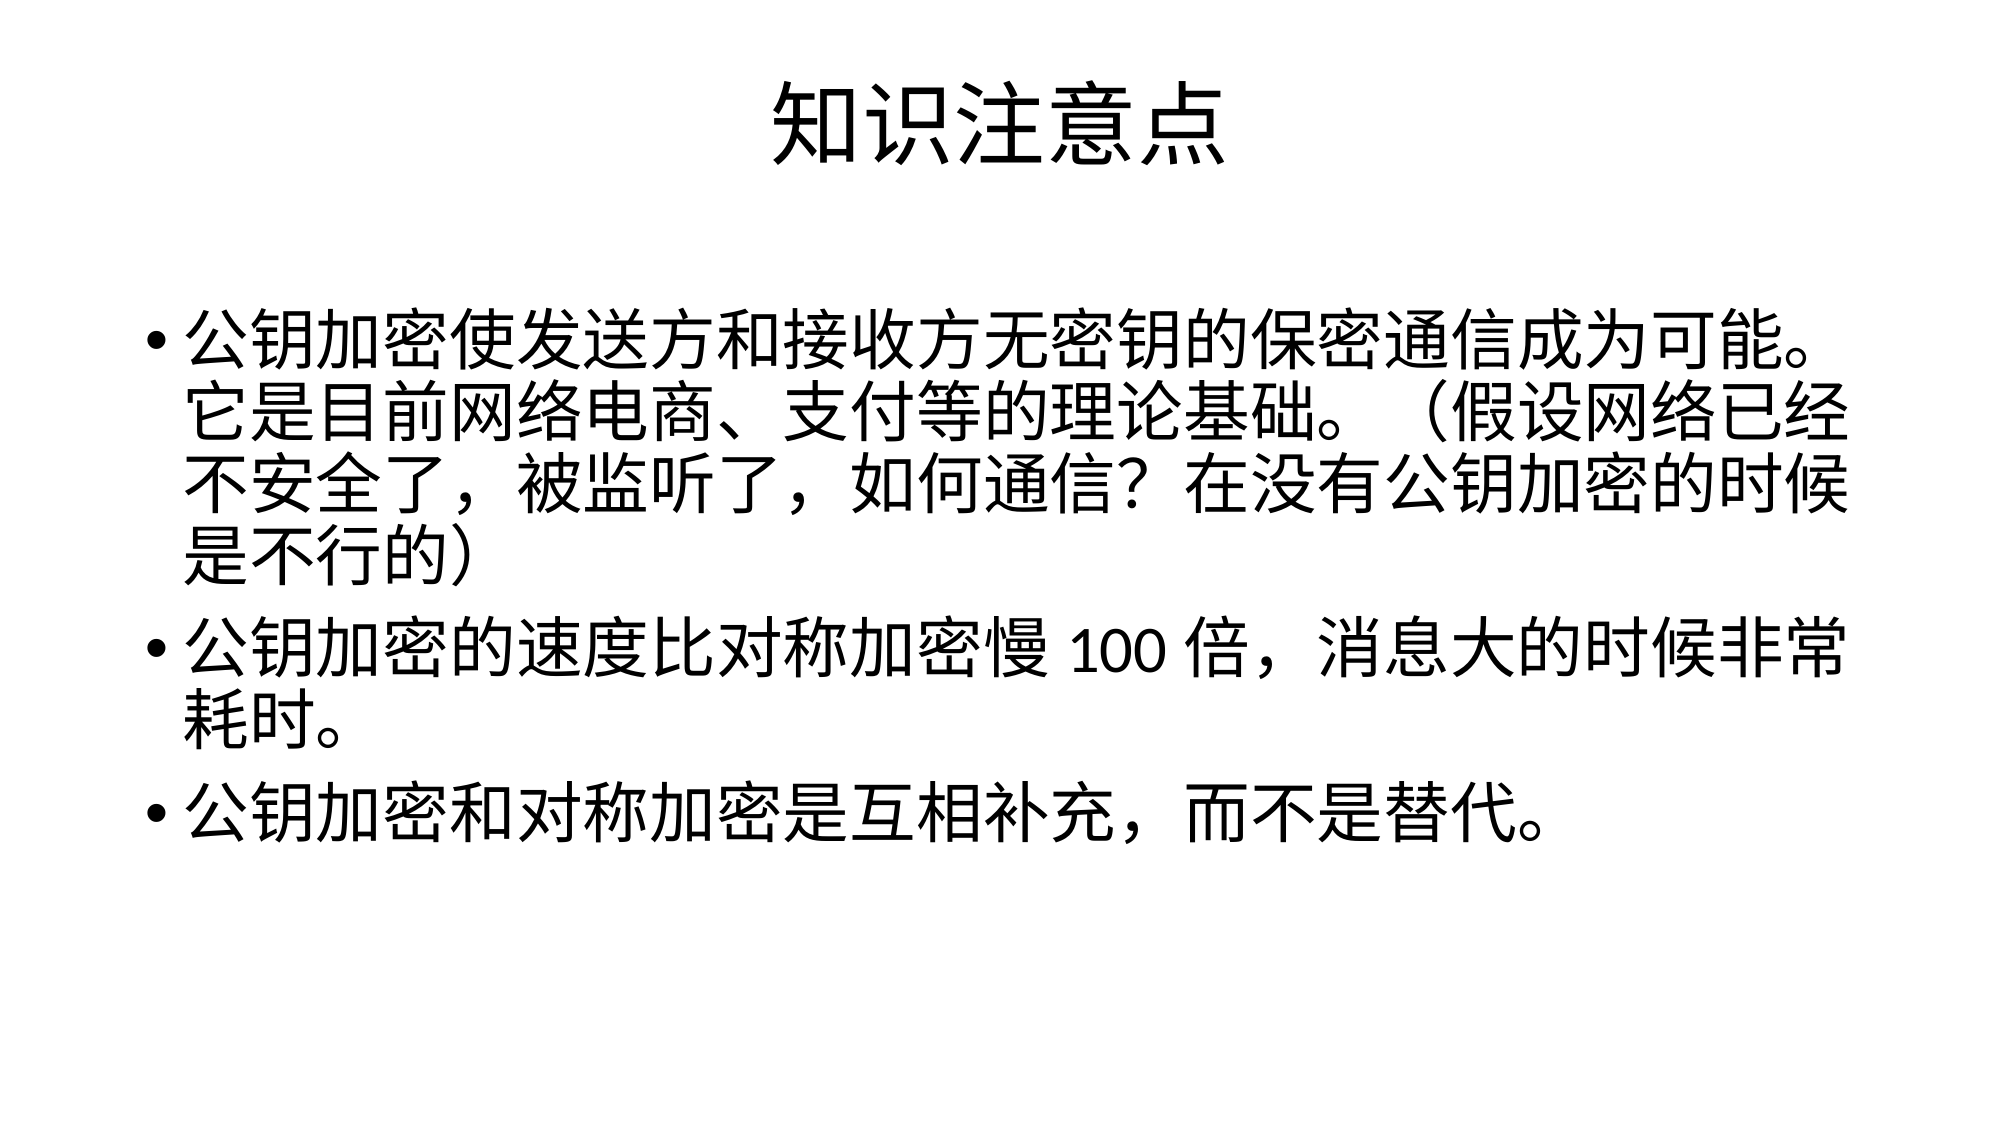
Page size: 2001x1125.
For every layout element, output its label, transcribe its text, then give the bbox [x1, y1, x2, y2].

list 公钥加密使发送方和接收方无密钥的保密通信成为可能。它是目前网络电商、支付等的理论基础。（假设网络已经不安全了，被监听了，如何通信？在没有公钥加密的时候是不行的） 公钥加密的速度比对称加密慢100倍，消息大的时候非常耗时。 公钥加密和对称加密是互相补充，而不是替代。 [136, 298, 1863, 1014]
title 知识注意点 [136, 19, 1863, 239]
